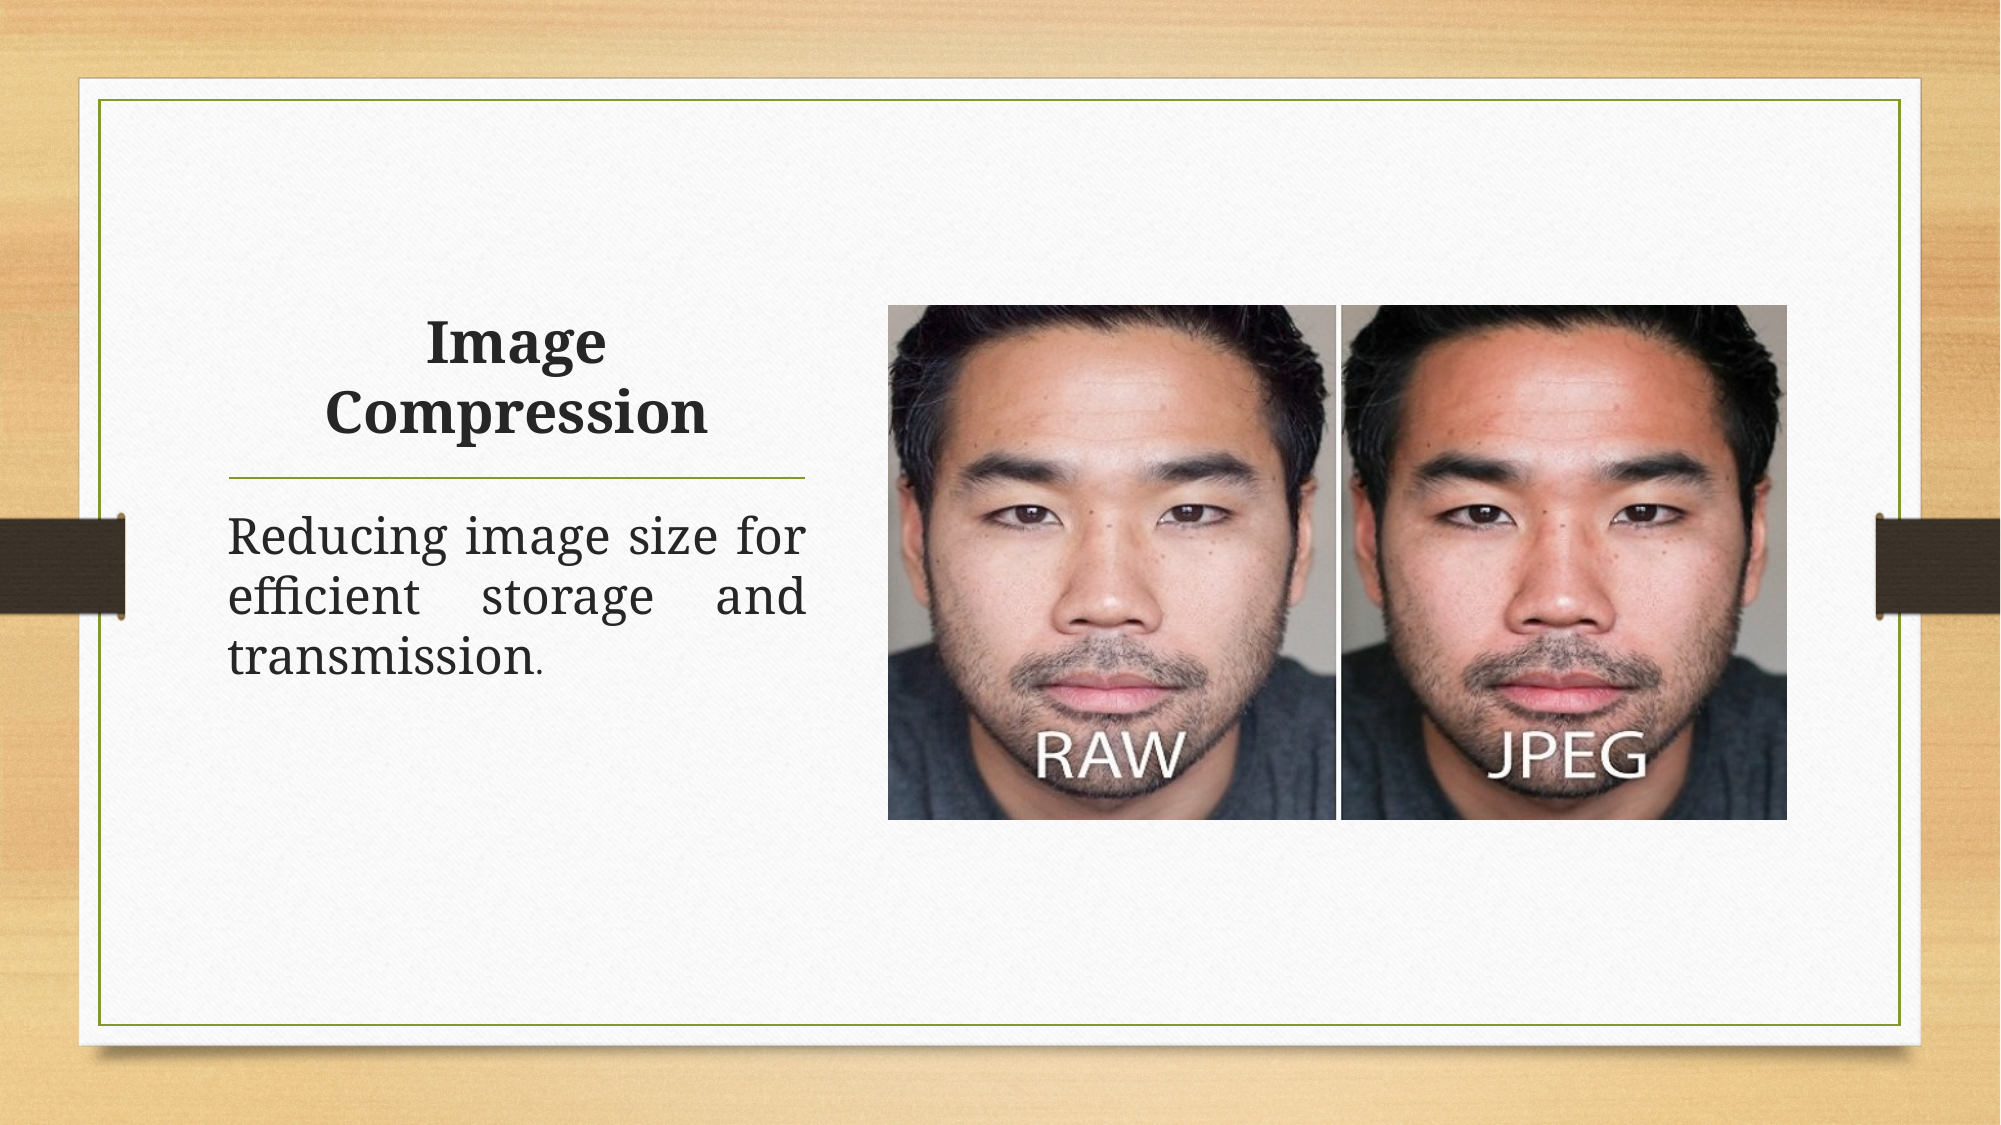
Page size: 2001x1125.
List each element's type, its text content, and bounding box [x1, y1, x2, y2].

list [888, 305, 1787, 821]
picture [0, 0, 2001, 1125]
title Image Compression [212, 227, 823, 453]
list Reducing image size for efficient storage and transmission. [212, 497, 823, 898]
